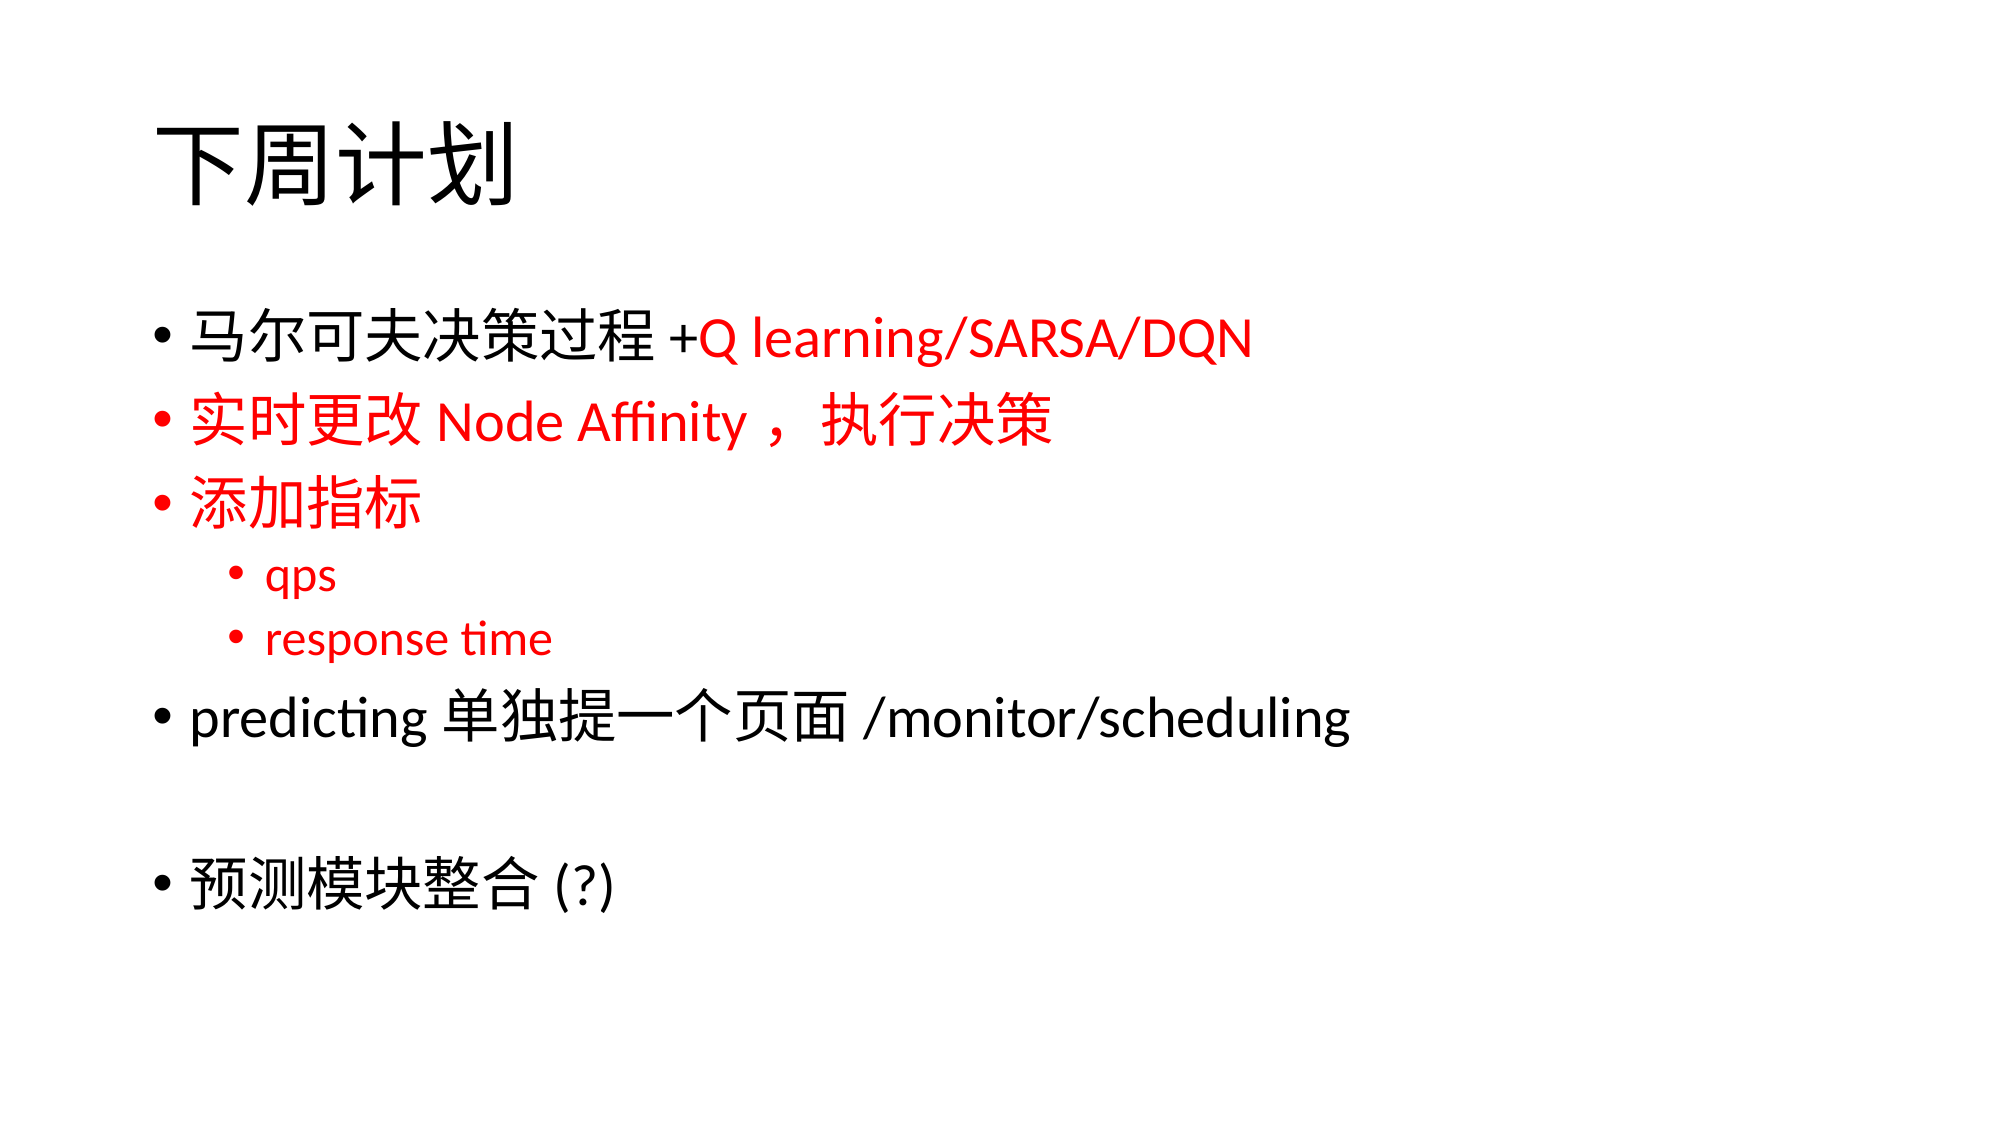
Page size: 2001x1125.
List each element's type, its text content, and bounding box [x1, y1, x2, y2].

list 马尔可夫决策过程+Q learning/SARSA/DQN 实时更改Node Affinity，执行决策 添加指标 qps response time predicting单独提一个页面/monitor/scheduling 预测模块整合(?) [137, 299, 1863, 1014]
title 下周计划 [137, 59, 1863, 278]
